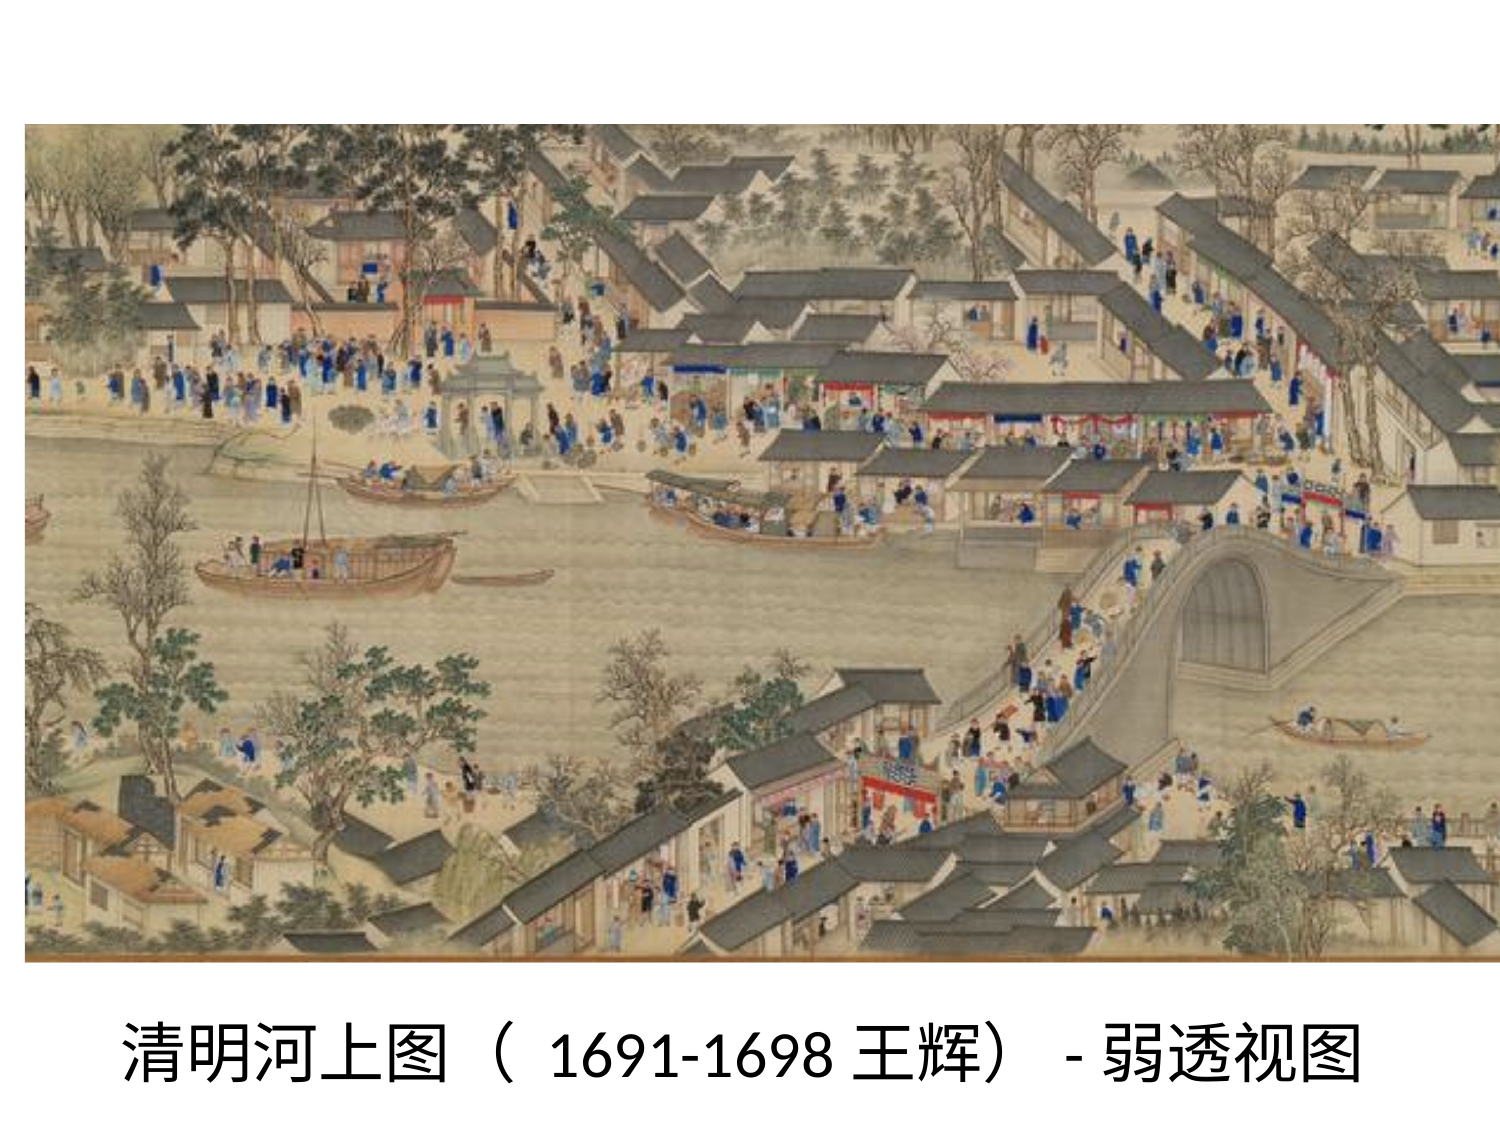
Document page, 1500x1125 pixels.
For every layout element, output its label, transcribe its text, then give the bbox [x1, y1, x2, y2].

picture [24, 124, 1500, 963]
list 清明河上图（ 1691-1698王辉）-弱透视图 [75, 972, 1425, 1101]
